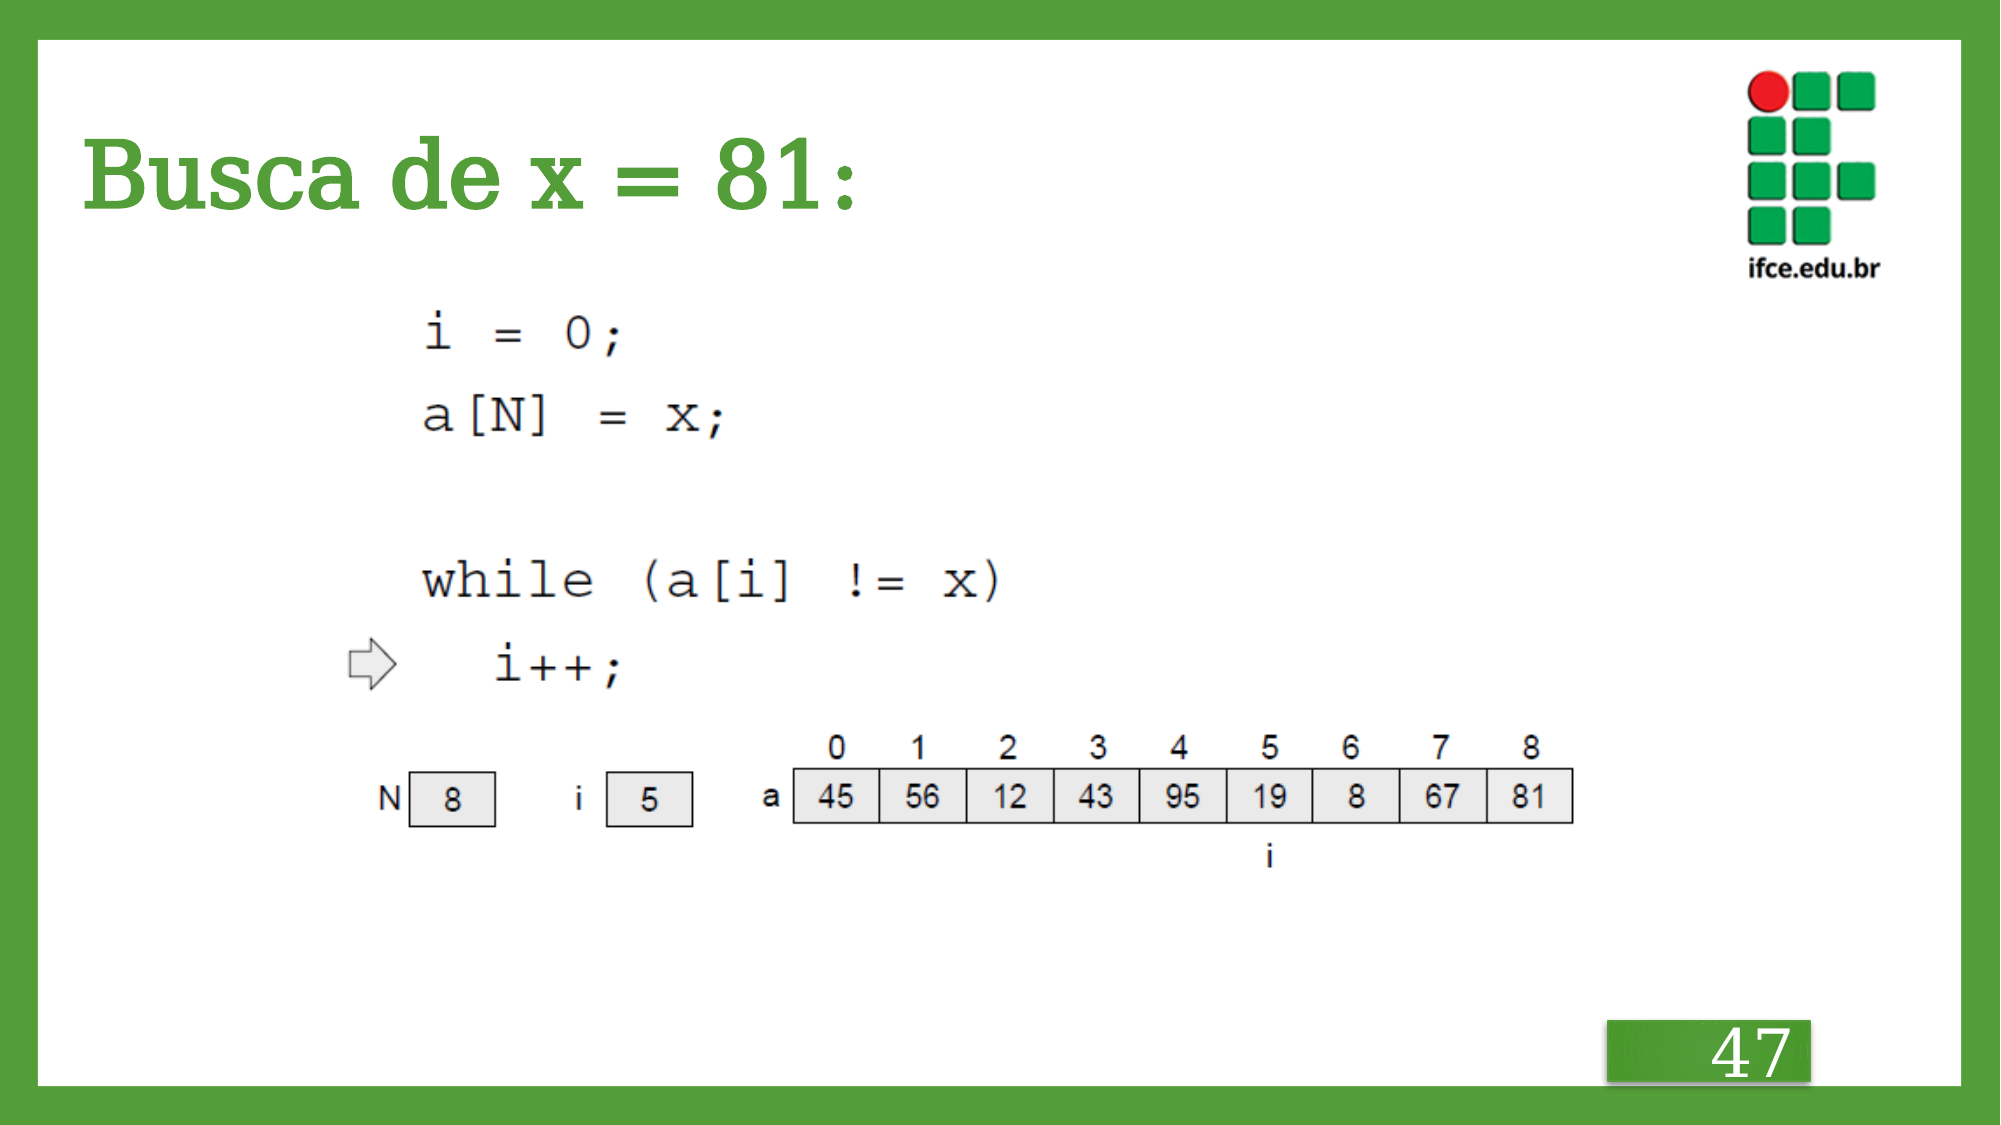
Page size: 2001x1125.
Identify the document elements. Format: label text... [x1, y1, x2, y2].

picture [327, 288, 1593, 909]
slide_number 47 [1607, 1020, 1811, 1082]
title Busca de x = 81: [65, 66, 1656, 289]
picture [1661, 45, 1957, 296]
